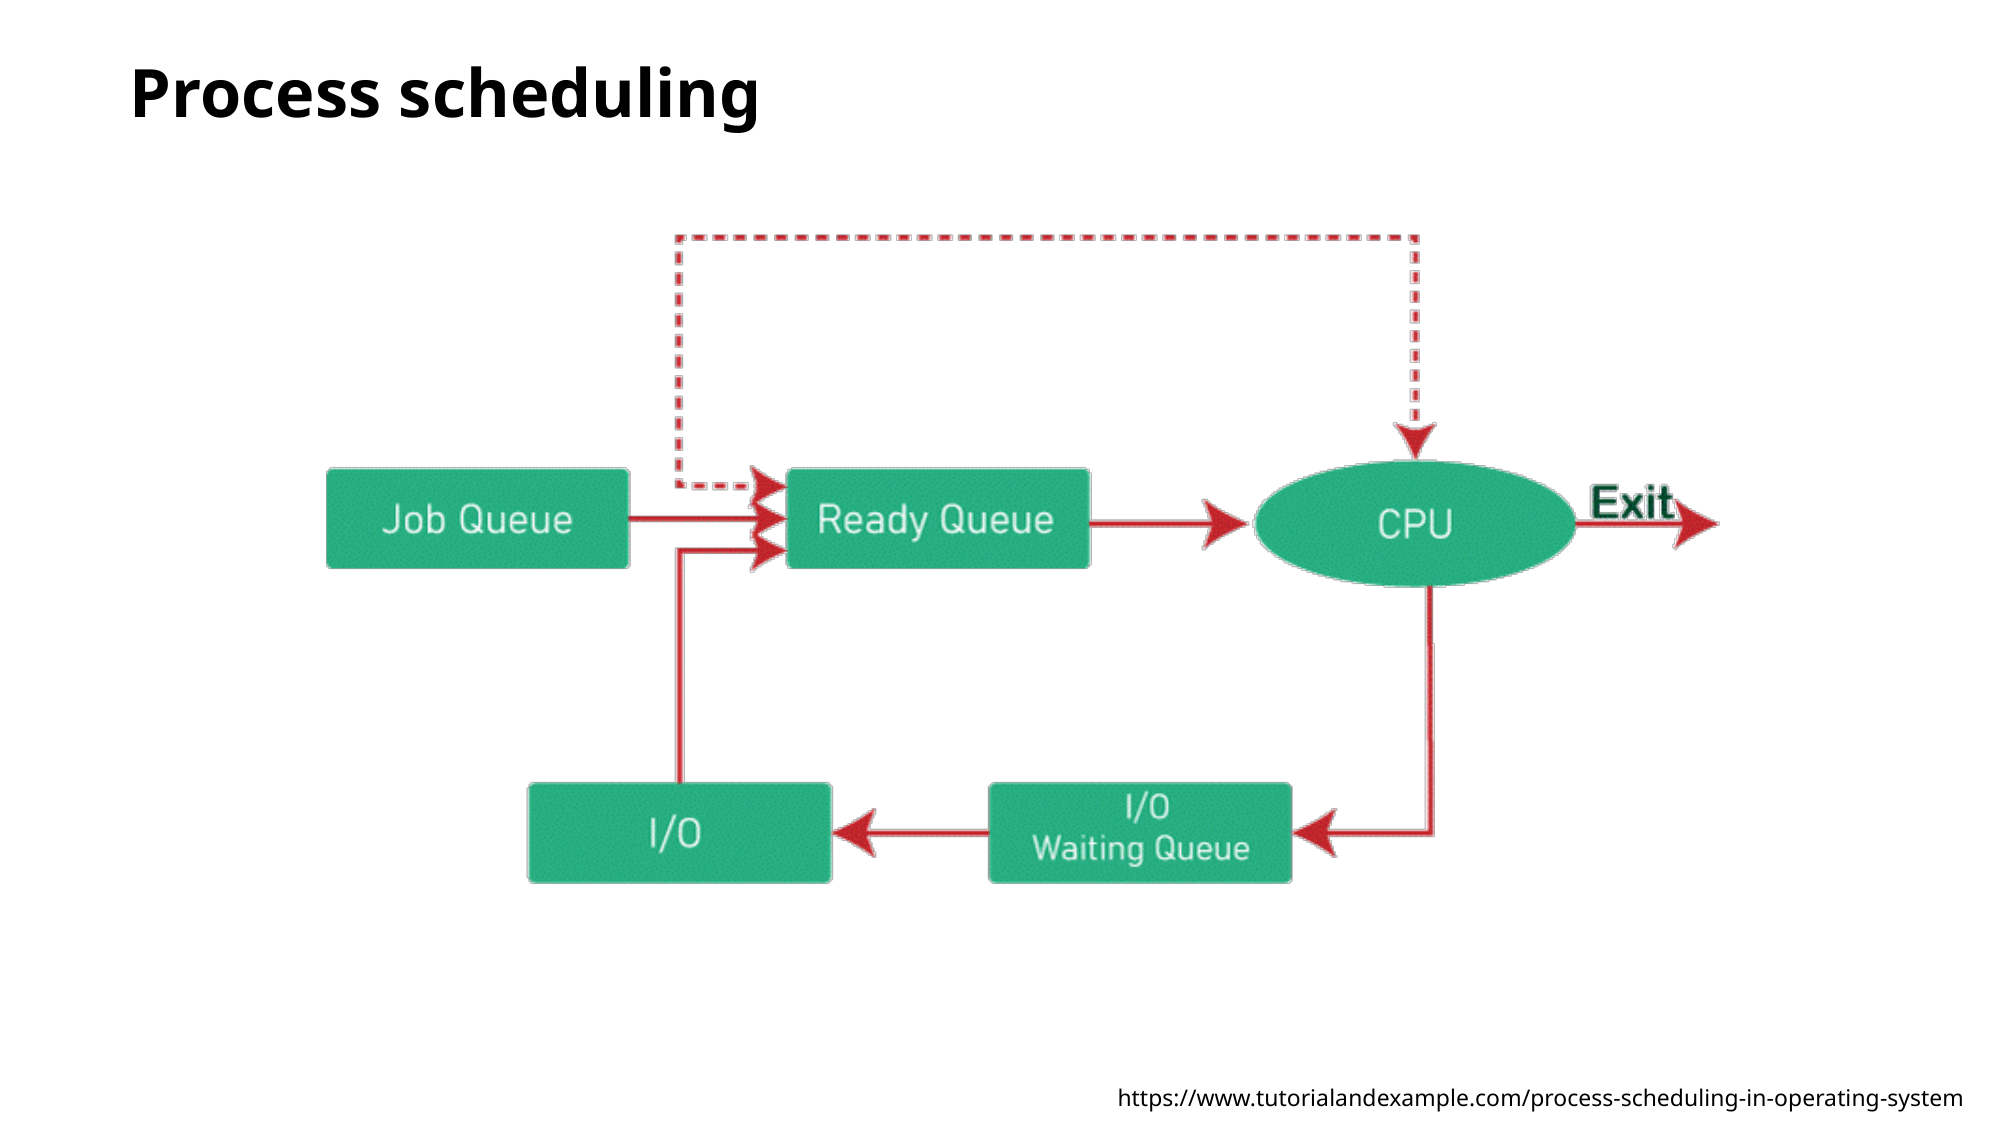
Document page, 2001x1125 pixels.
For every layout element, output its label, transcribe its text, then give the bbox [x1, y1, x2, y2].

text_box https://www.tutorialandexample.com/process-scheduling-in-operating-system [1079, 1075, 2000, 1119]
title Process scheduling [114, 42, 1000, 150]
picture [250, 196, 1750, 929]
